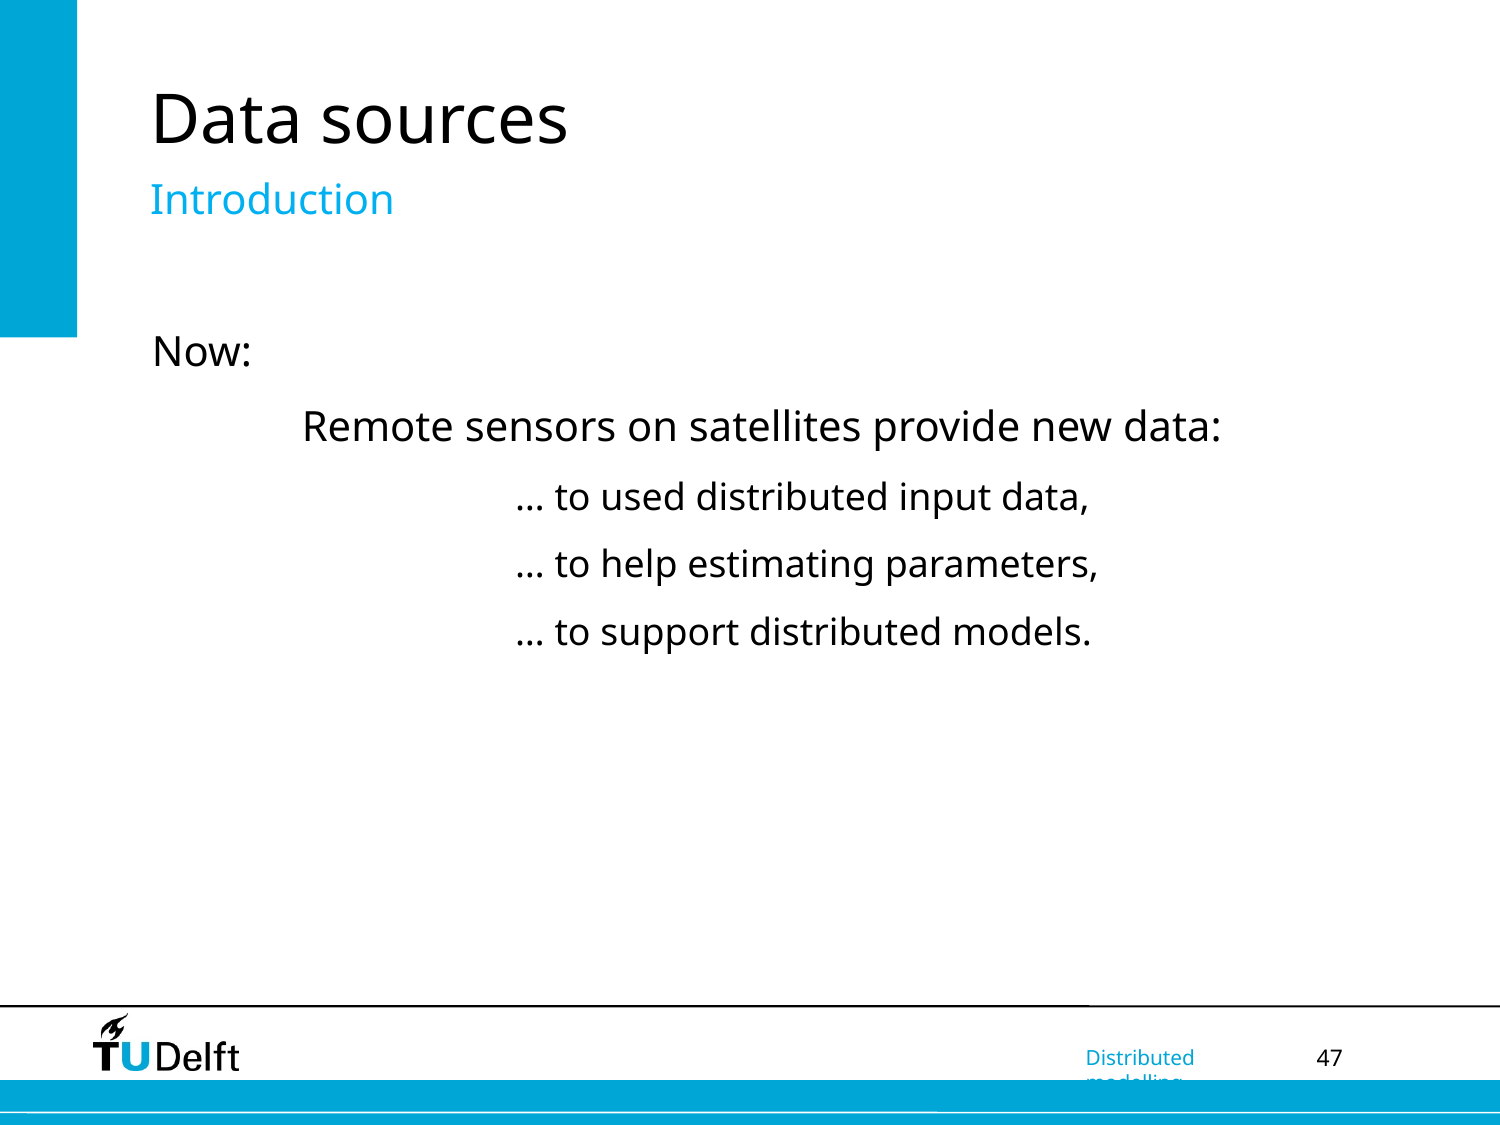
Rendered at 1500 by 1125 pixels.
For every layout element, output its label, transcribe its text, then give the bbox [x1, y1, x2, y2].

list Now: Remote sensors on satellites provide new data: … to used distributed input data, … to help estimating parameters, … to support distributed models. [151, 299, 1323, 876]
picture [93, 1013, 239, 1071]
list Introduction [150, 170, 1232, 225]
title Data sources [150, 75, 1325, 280]
